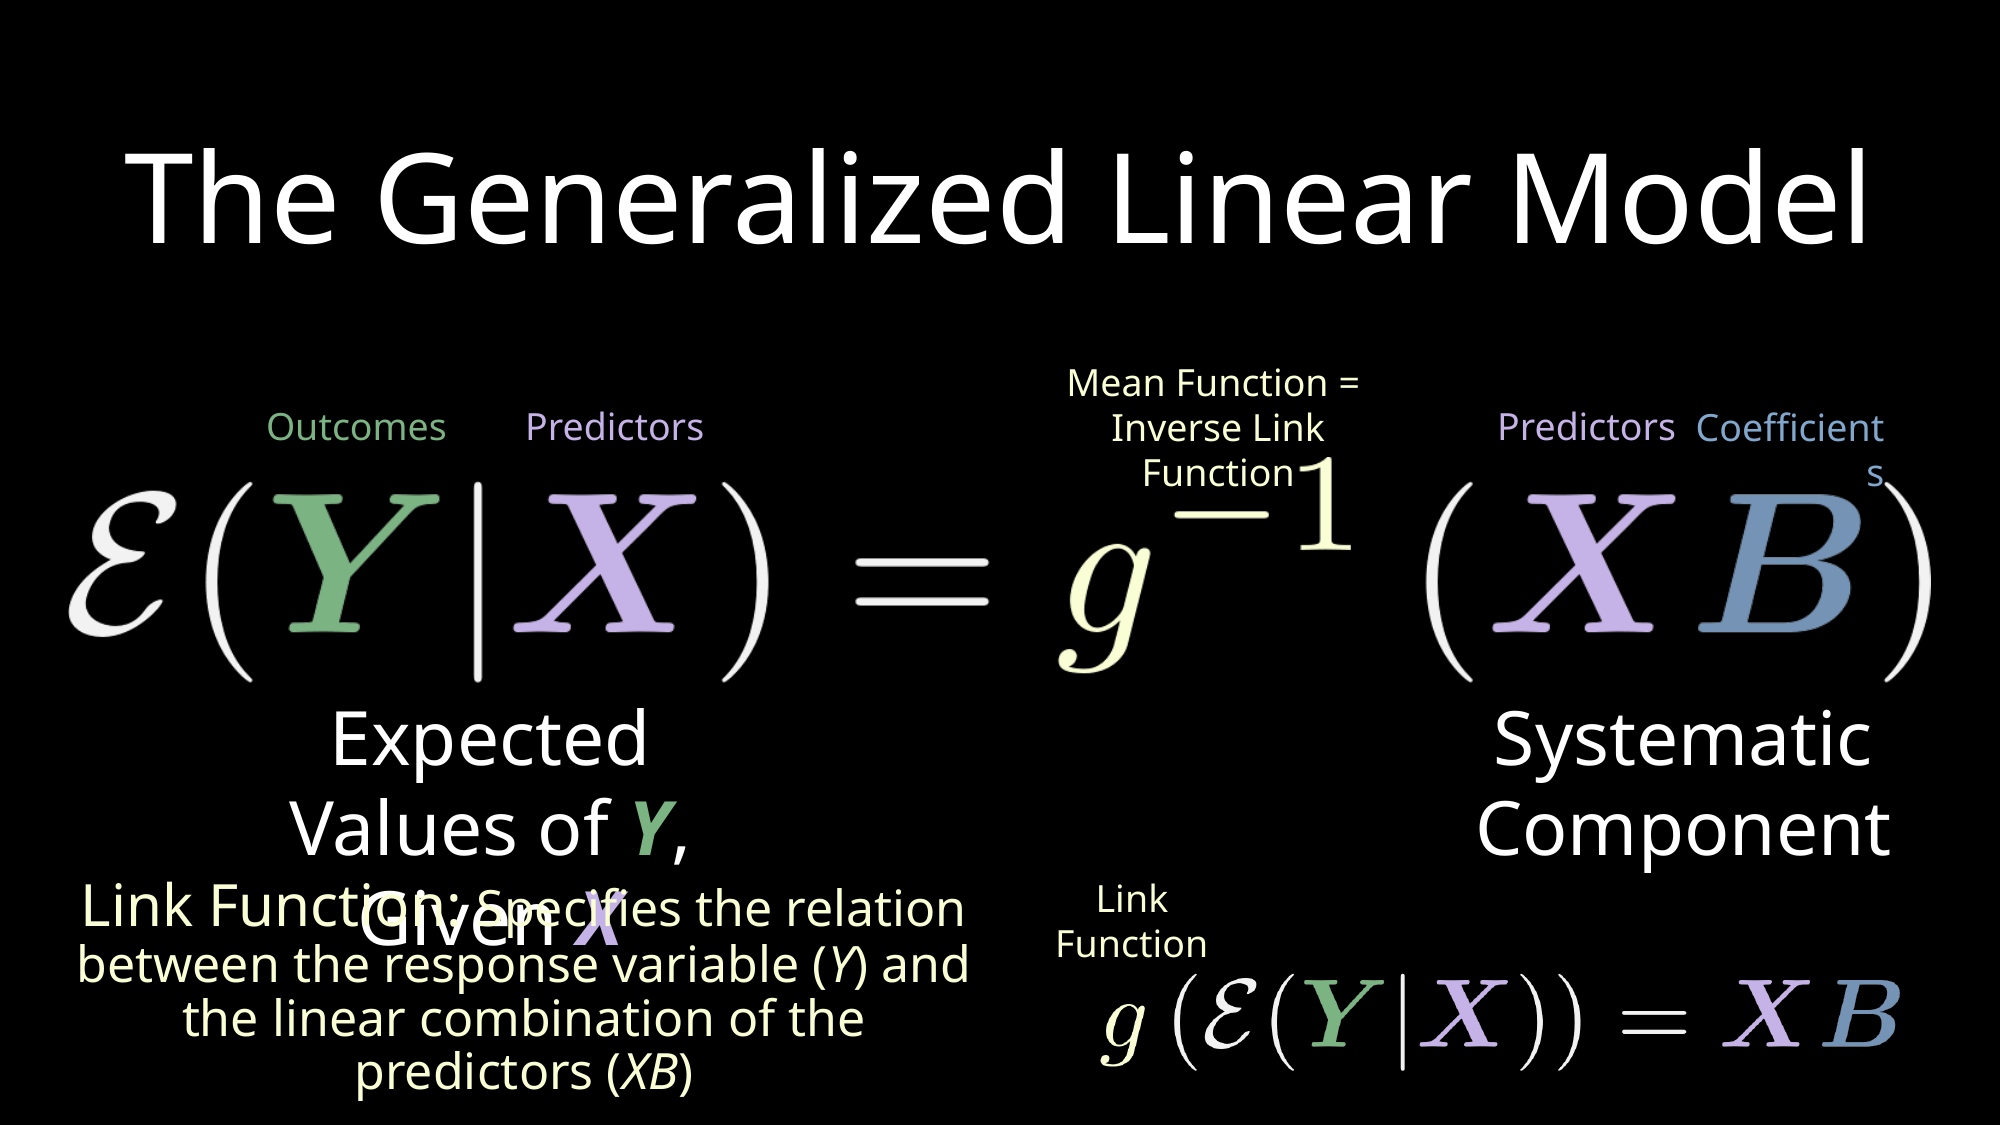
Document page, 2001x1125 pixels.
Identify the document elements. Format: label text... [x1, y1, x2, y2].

text_box Predictors [504, 395, 726, 456]
text_box Expected Values of Y, Given X [222, 683, 758, 879]
text_box Mean Function = Inverse Link Function [1022, 351, 1415, 457]
text_box Systematic Component [1416, 682, 1951, 878]
text_box The Generalized Linear Model [59, 40, 1940, 366]
text_box Predictors [1476, 395, 1697, 456]
title Link Function: Specifies the relation between the response variable (Y) and the linear combination of the predictors (XB) [49, 879, 999, 1098]
text_box Coefficients [1678, 396, 1900, 457]
text_box Link Function [935, 867, 1329, 973]
picture [68, 457, 1931, 683]
text_box Outcomes [246, 395, 467, 456]
picture [1099, 973, 1900, 1071]
